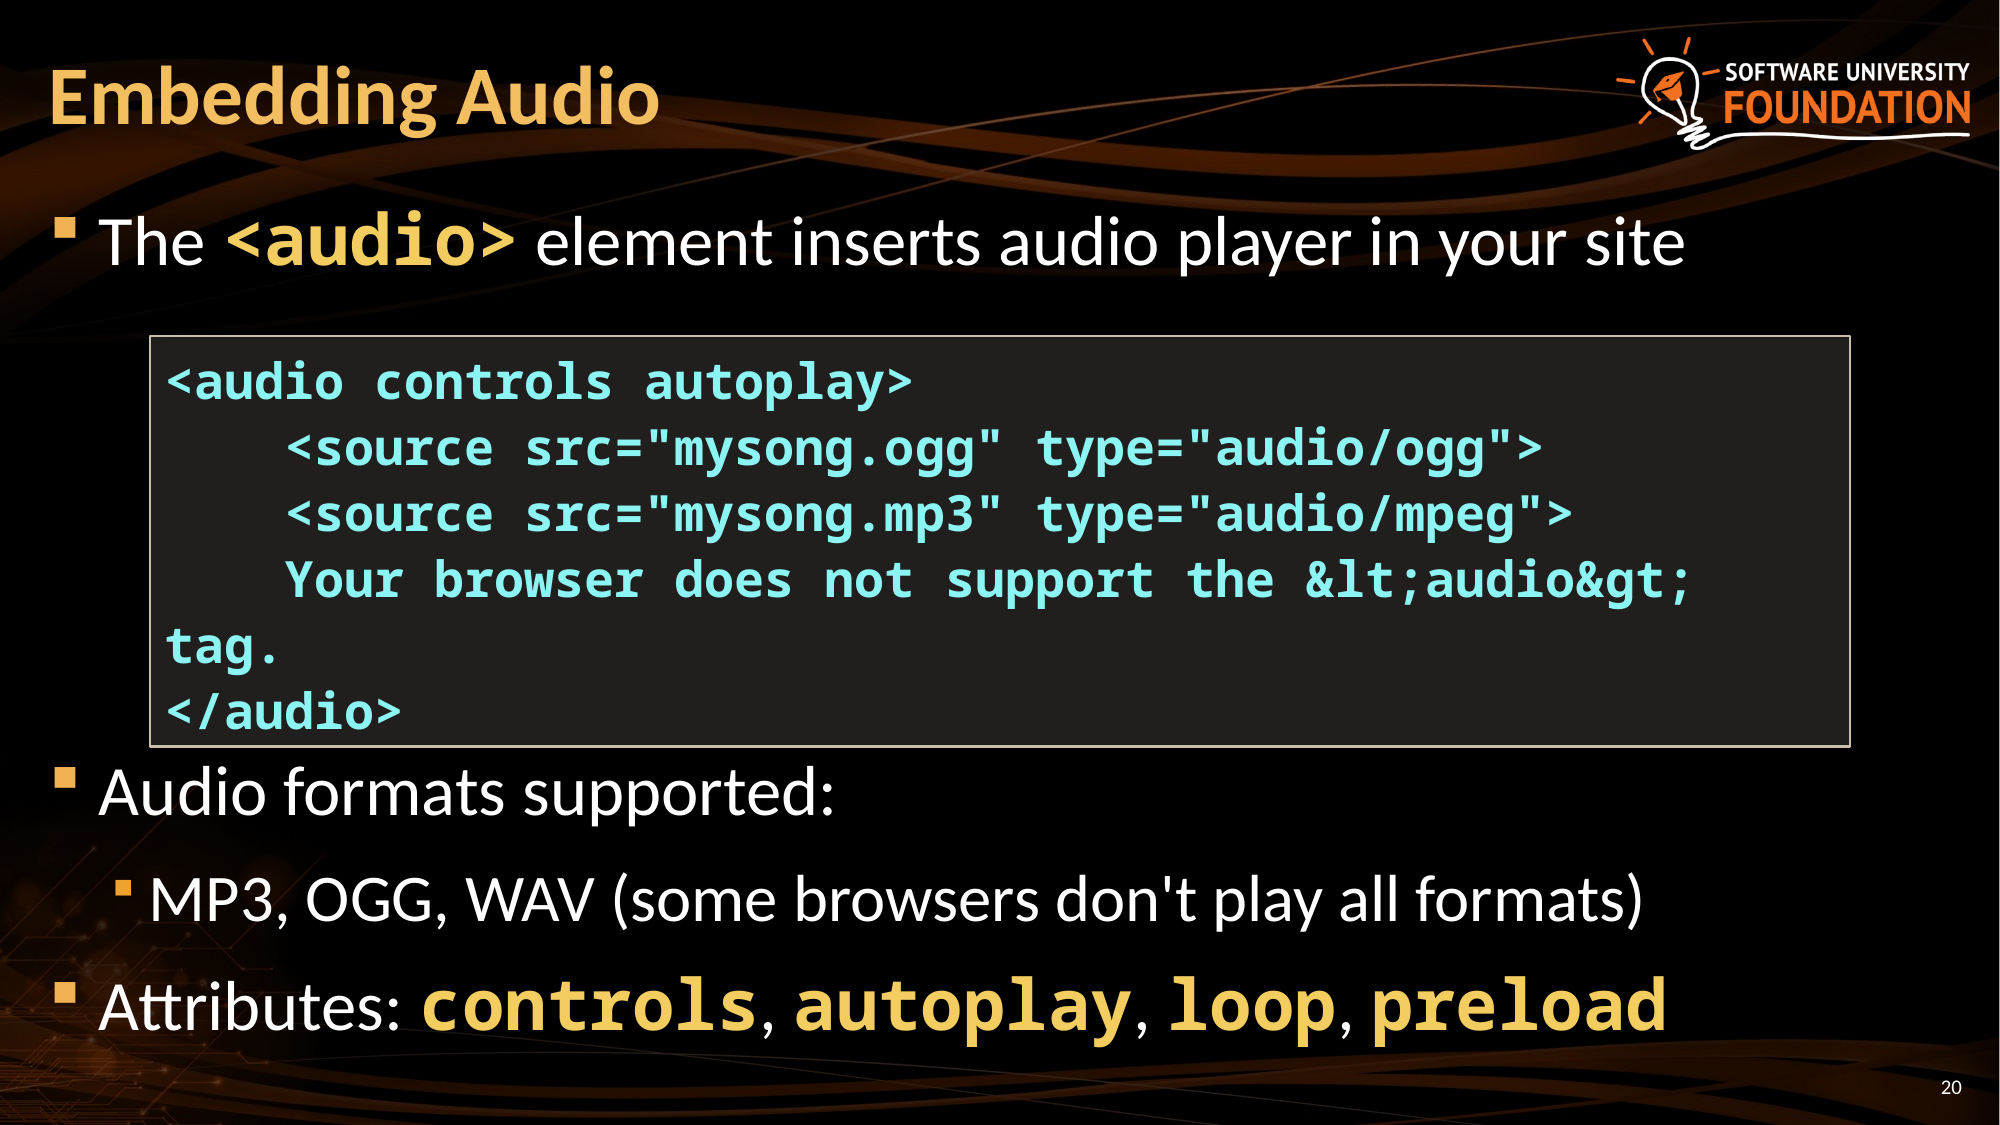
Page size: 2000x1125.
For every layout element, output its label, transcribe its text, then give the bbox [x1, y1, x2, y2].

title Embedding Audio [30, 6, 1602, 189]
list The <audio> element inserts audio player in your site Audio formats supported: MP3, OGG, WAV (some browsers don't play all formats) Attributes: controls, autoplay, loop, preload [31, 188, 1968, 1103]
picture [0, 0, 2000, 1125]
text_box <audio controls autoplay> <source src="mysong.ogg" type="audio/ogg"> <source src="mysong.mp3" type="audio/mpeg"> Your browser does not support the &lt;audio&gt; tag. </audio> [149, 336, 1850, 747]
